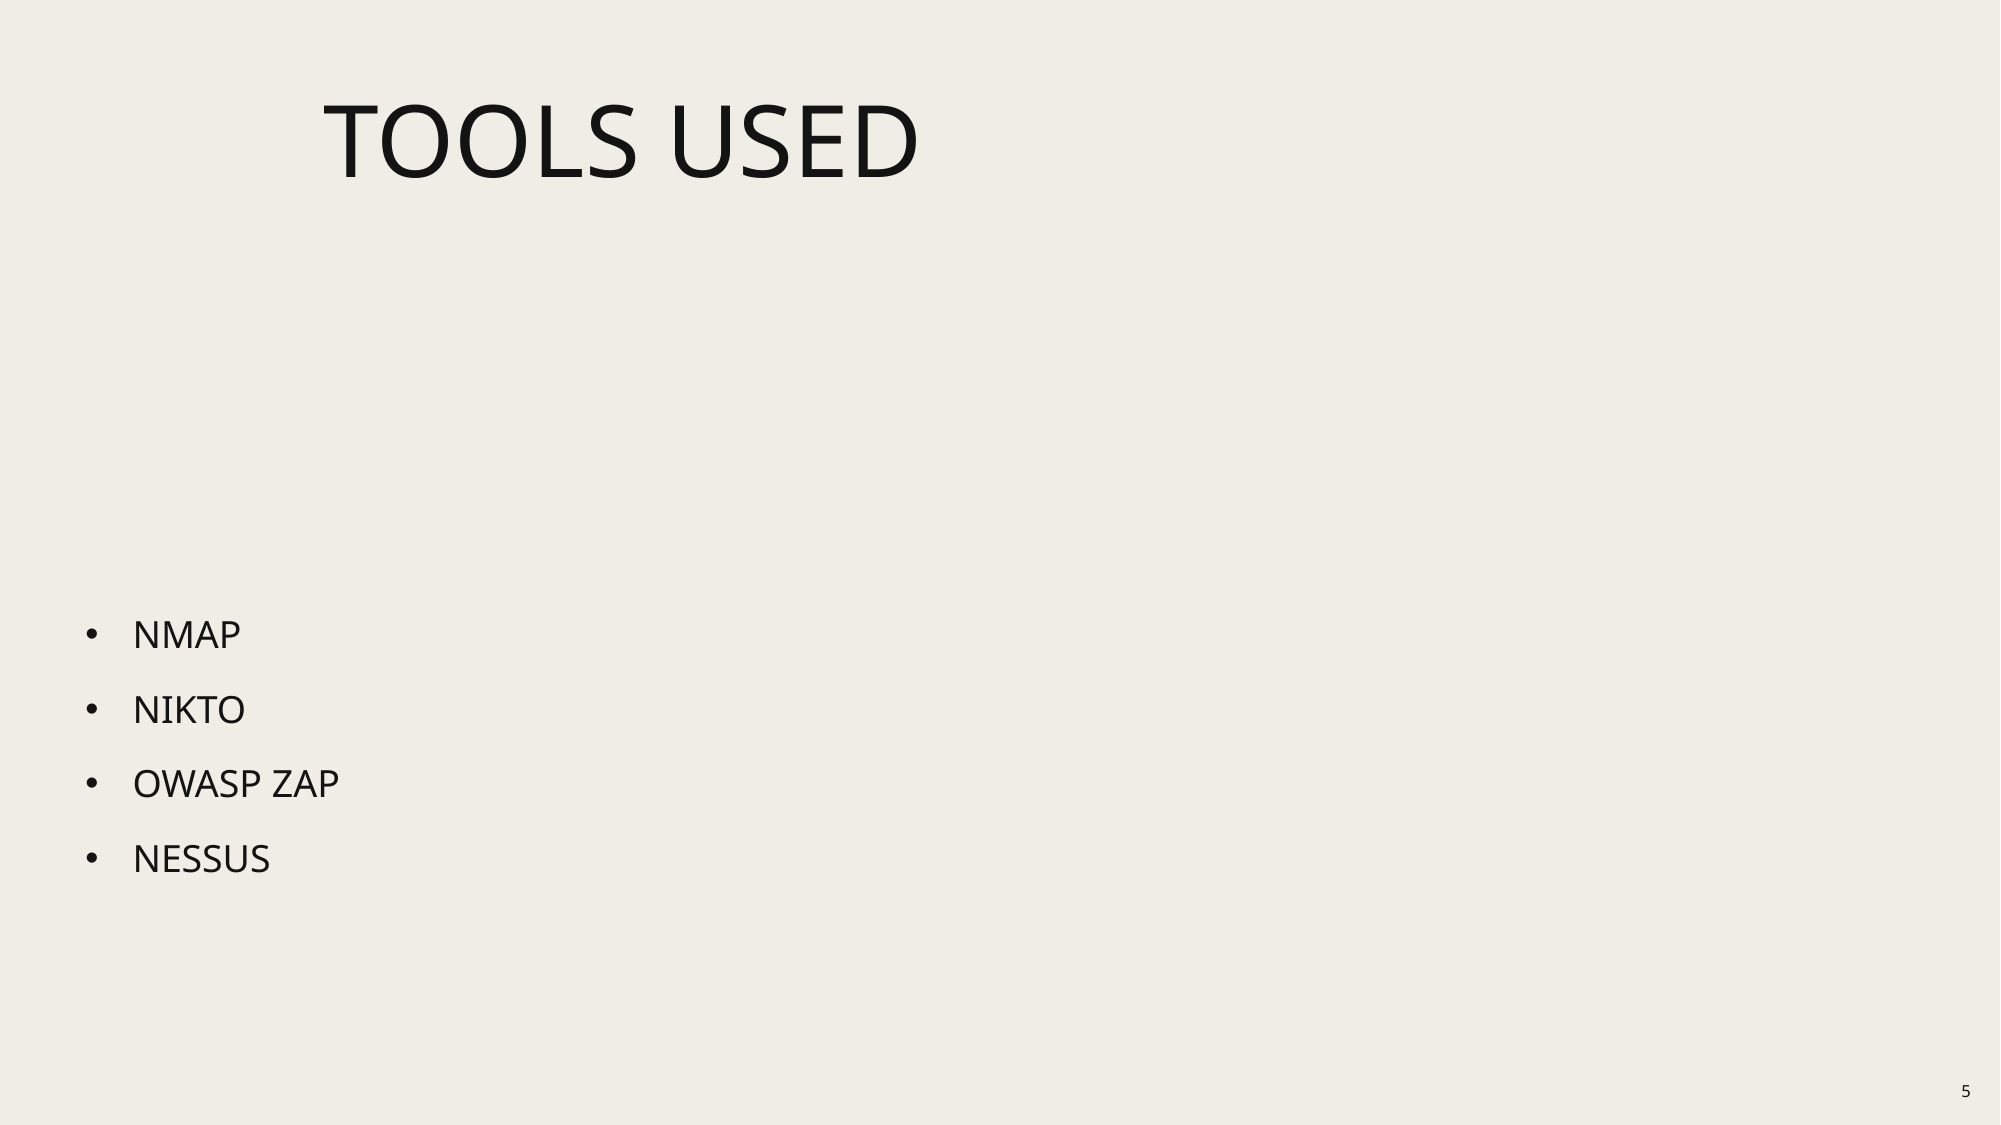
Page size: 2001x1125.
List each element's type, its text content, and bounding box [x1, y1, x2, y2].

slide_number 5 [1910, 1064, 1986, 1120]
list NMAP NIKTO OWASP ZAP NESSUS [70, 594, 1454, 895]
title Tools Used [308, 28, 1692, 207]
